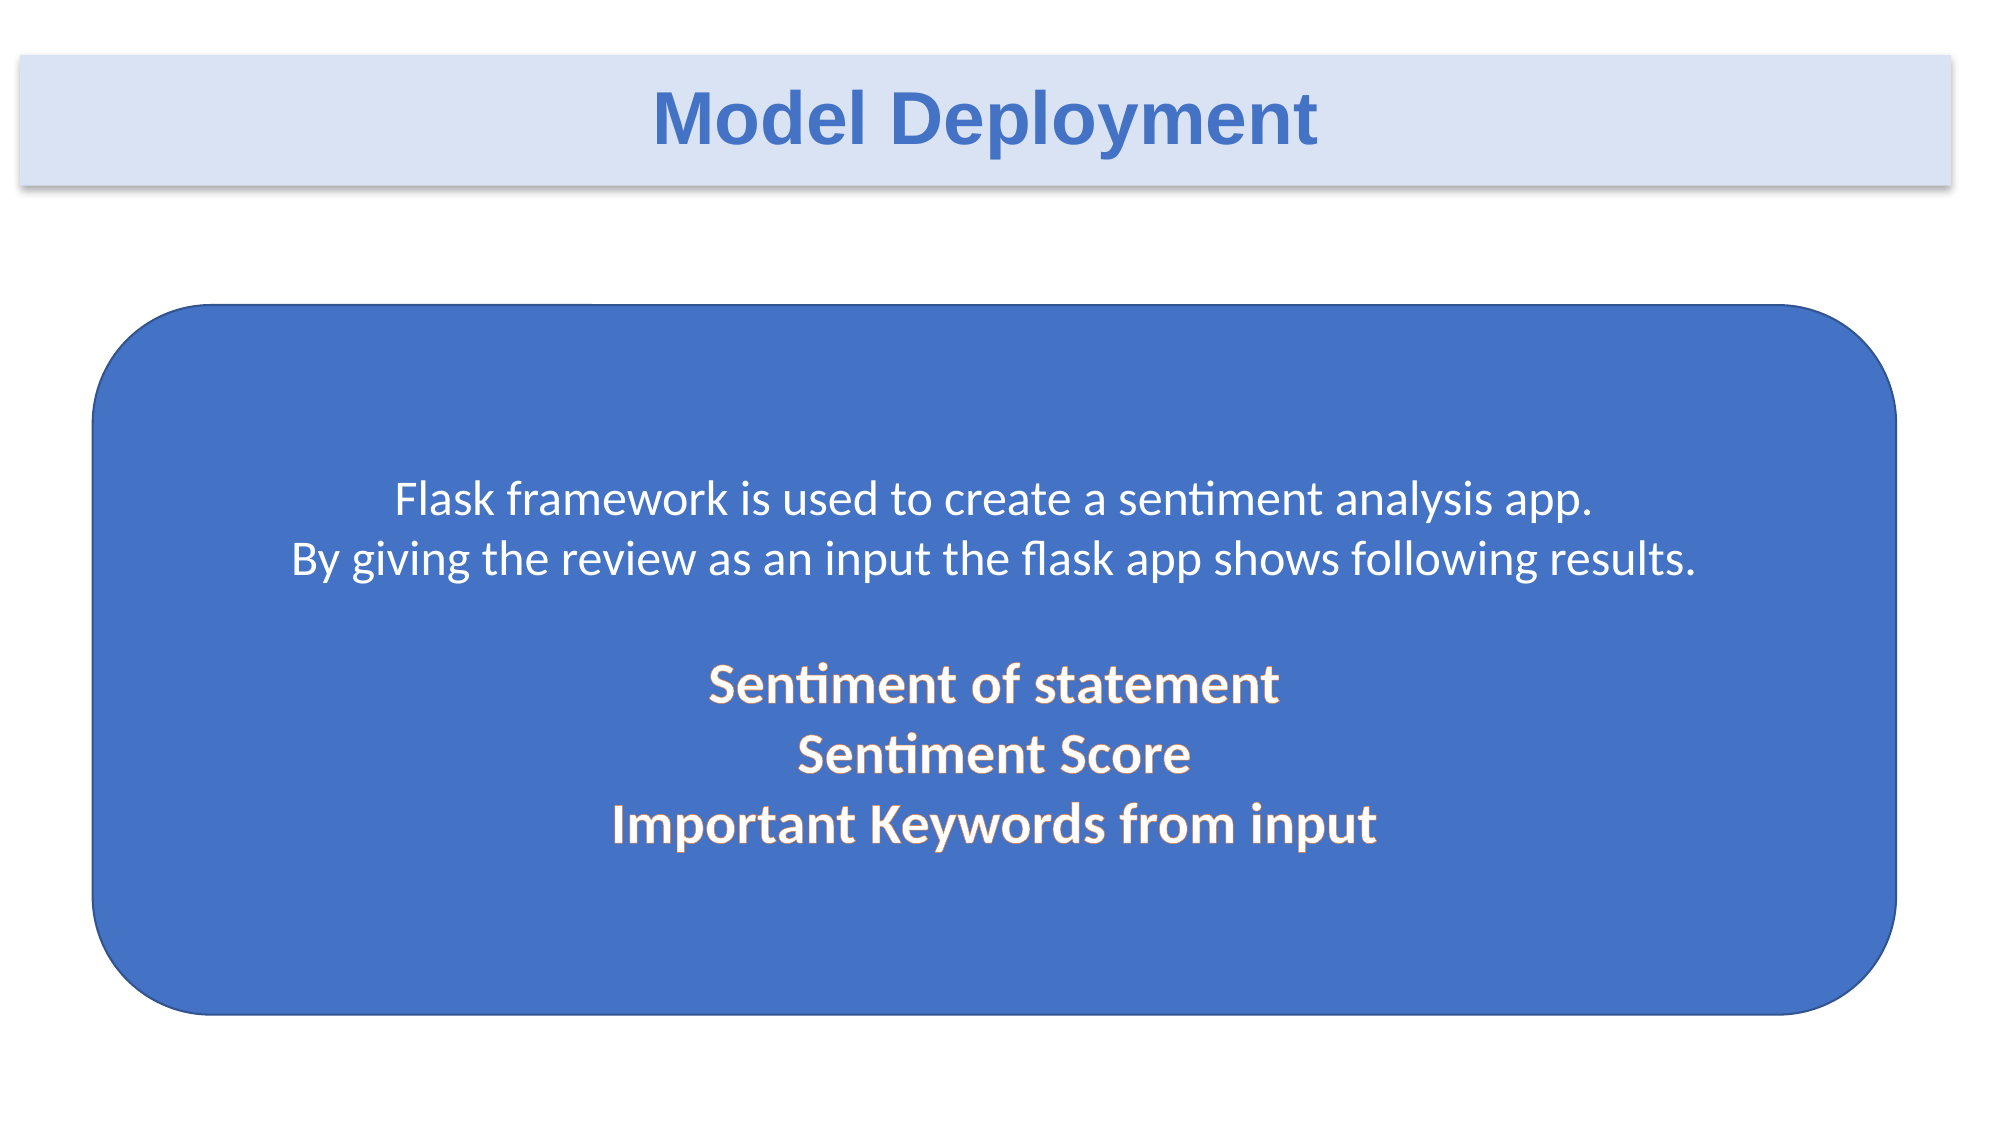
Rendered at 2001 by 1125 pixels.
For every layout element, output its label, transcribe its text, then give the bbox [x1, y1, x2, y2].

text_box Flask framework is used to create a sentiment analysis app. By giving the review as an input the flask app shows following results. Sentiment of statement Sentiment Score Important Keywords from input [91, 303, 1898, 1016]
title Model Deployment [19, 55, 1952, 186]
